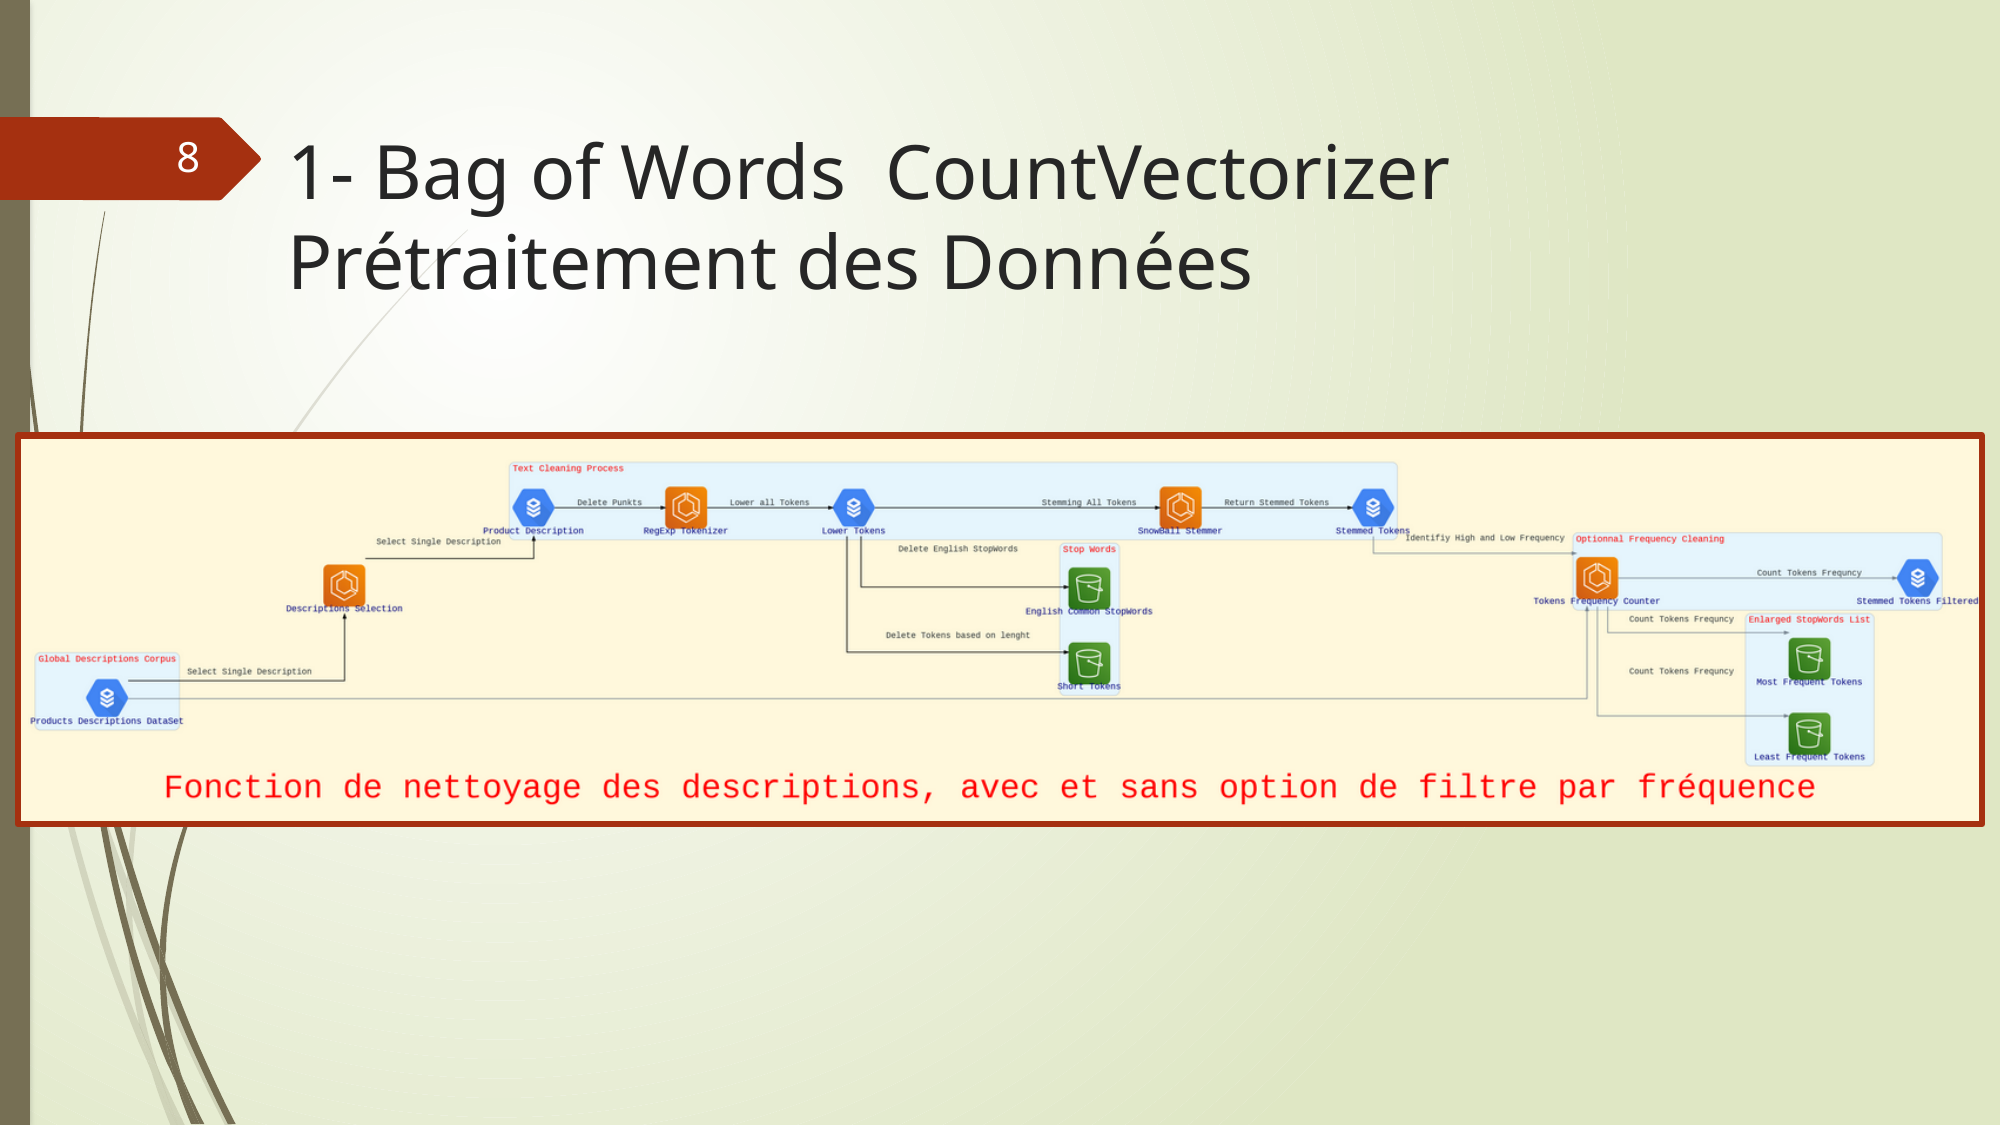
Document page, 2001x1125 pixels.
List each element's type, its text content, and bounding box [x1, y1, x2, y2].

title 1- Bag of Words CountVectorizer Prétraitement des Données [272, 117, 1913, 432]
picture [20, 438, 1980, 822]
slide_number 8 [87, 129, 216, 190]
